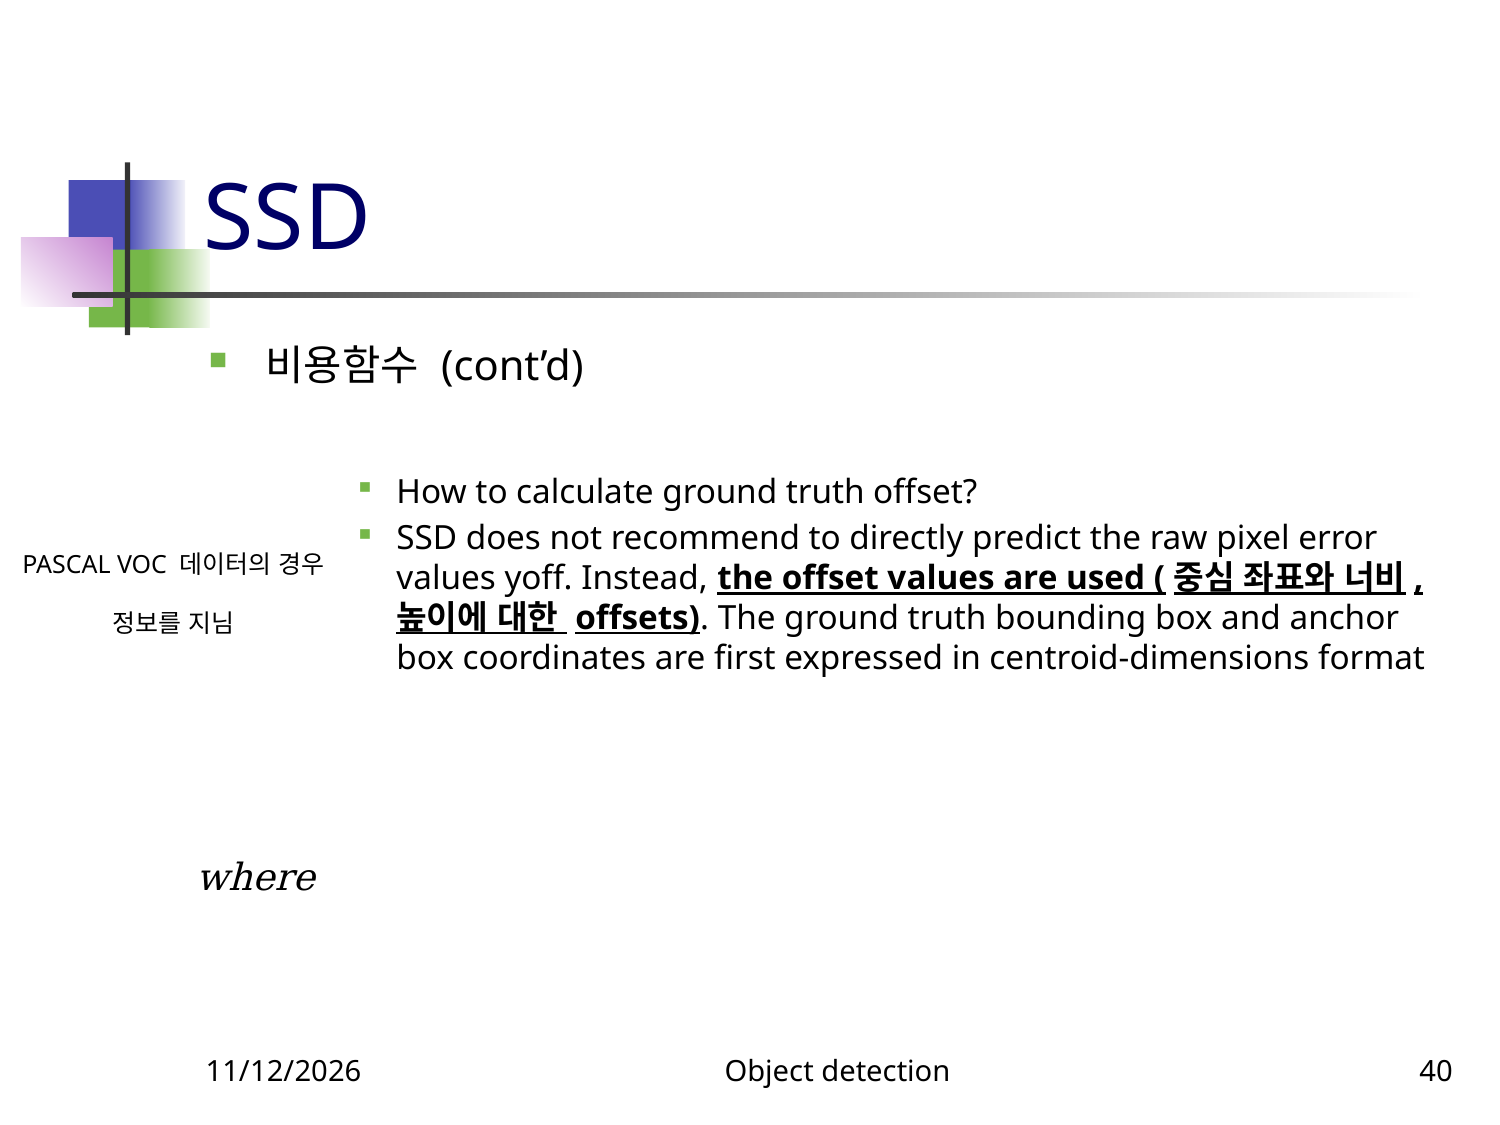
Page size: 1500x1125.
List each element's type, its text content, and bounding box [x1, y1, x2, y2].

footer Object detection [600, 1024, 1075, 1100]
title SSD [188, 35, 1468, 275]
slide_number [190, 1024, 504, 1100]
slide_number 40 [1155, 1024, 1468, 1100]
